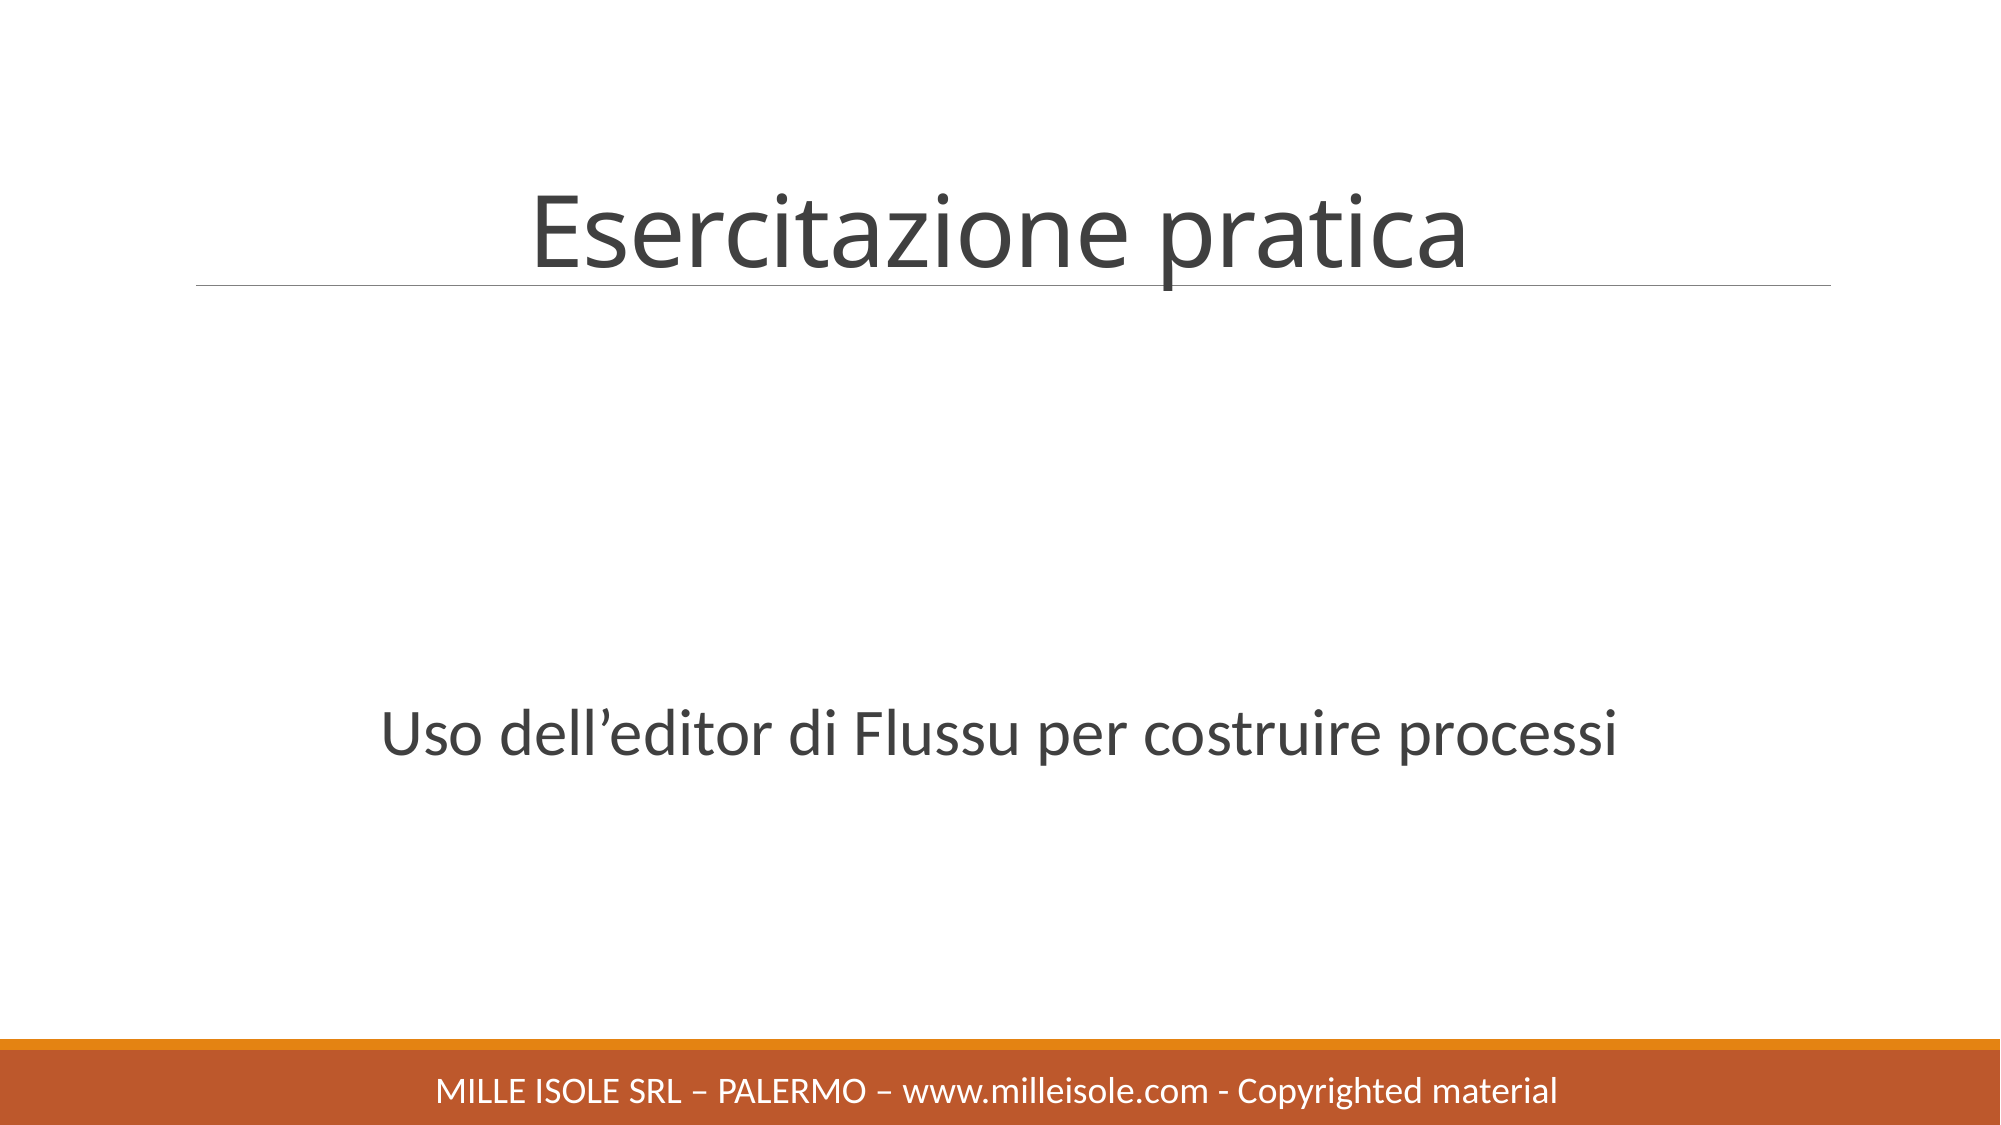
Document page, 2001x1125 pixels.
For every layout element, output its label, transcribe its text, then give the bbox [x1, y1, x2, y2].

list Uso dell’editor di Flussu per costruire processi [294, 690, 1706, 946]
title Esercitazione pratica [294, 56, 1706, 419]
